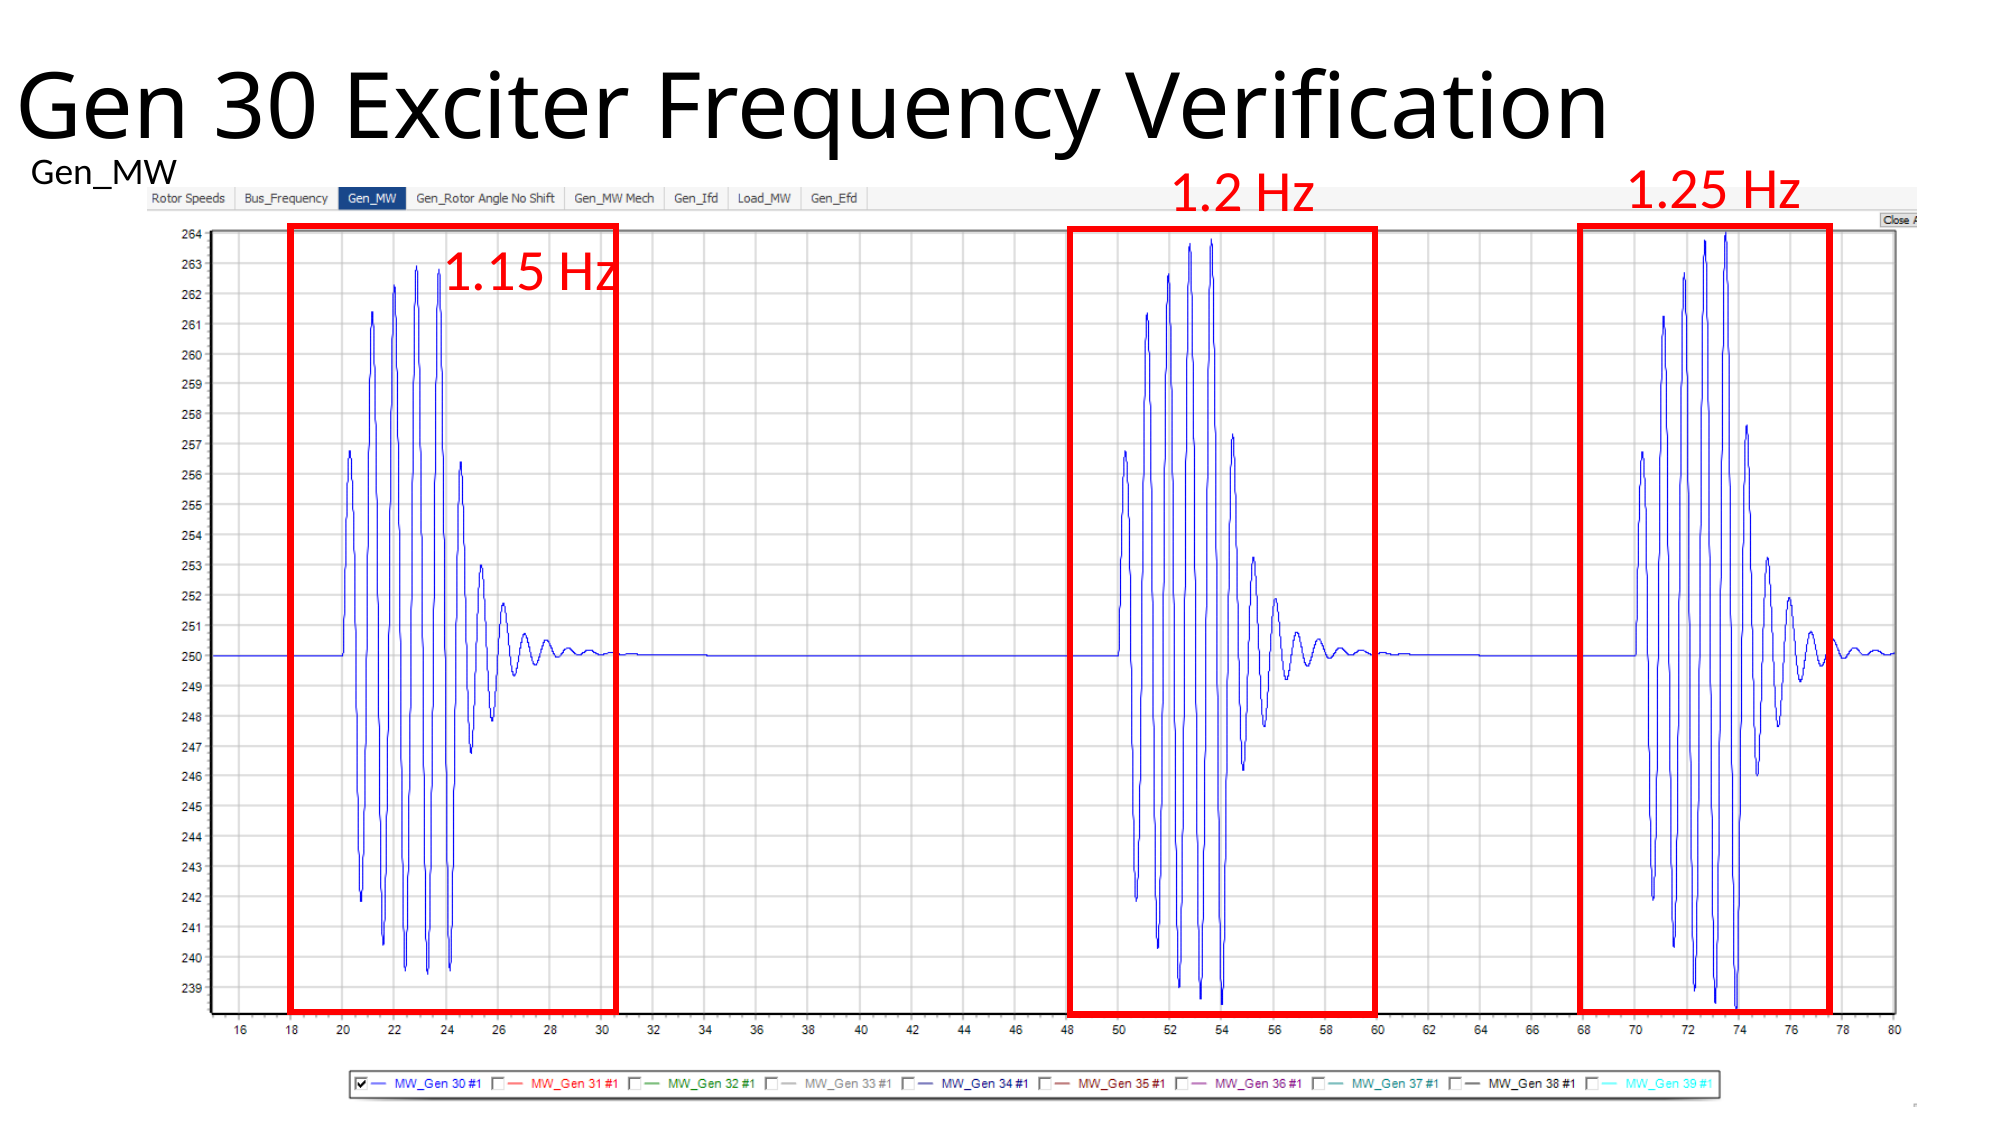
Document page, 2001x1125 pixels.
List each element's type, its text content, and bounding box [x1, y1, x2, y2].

text_box Gen_MW [16, 139, 192, 200]
text_box 1.25 Hz [1610, 142, 1817, 187]
text_box 1.2 Hz [1154, 146, 1331, 187]
picture [147, 187, 1917, 1107]
title Gen 30 Exciter Frequency Verification [0, 0, 1725, 218]
